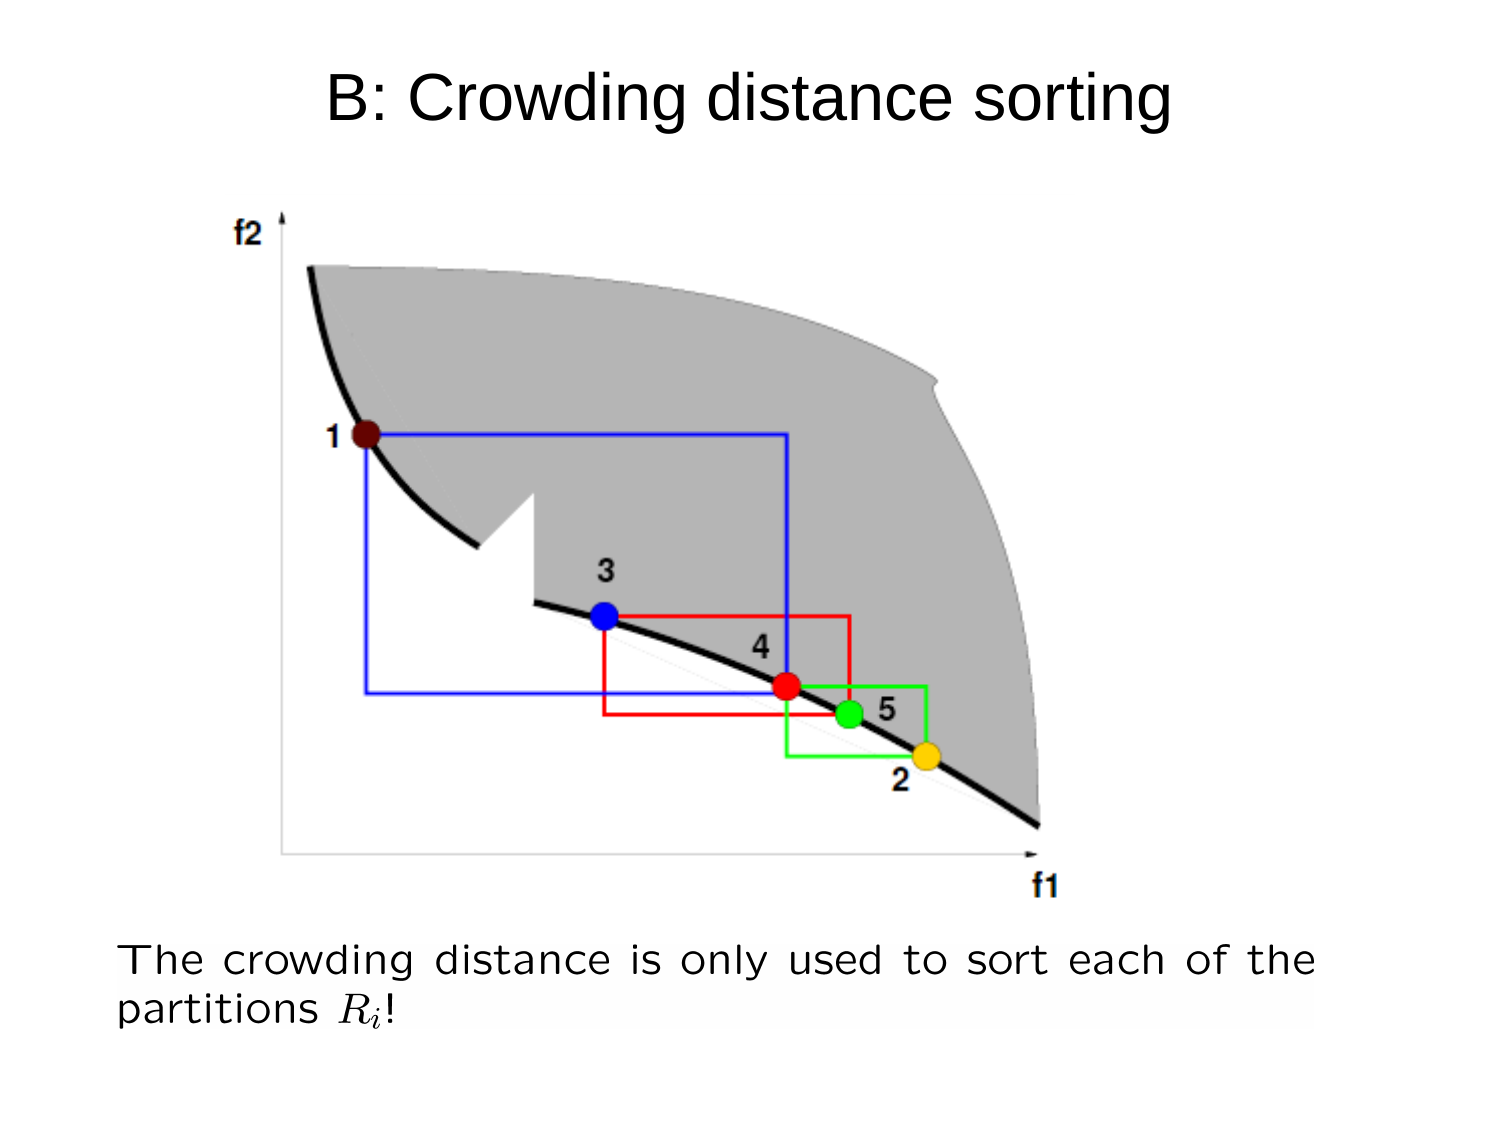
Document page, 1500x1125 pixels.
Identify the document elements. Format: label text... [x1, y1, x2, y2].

title B: Crowding distance sorting [0, 0, 1500, 188]
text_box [225, 193, 1075, 920]
picture [116, 944, 1314, 1030]
